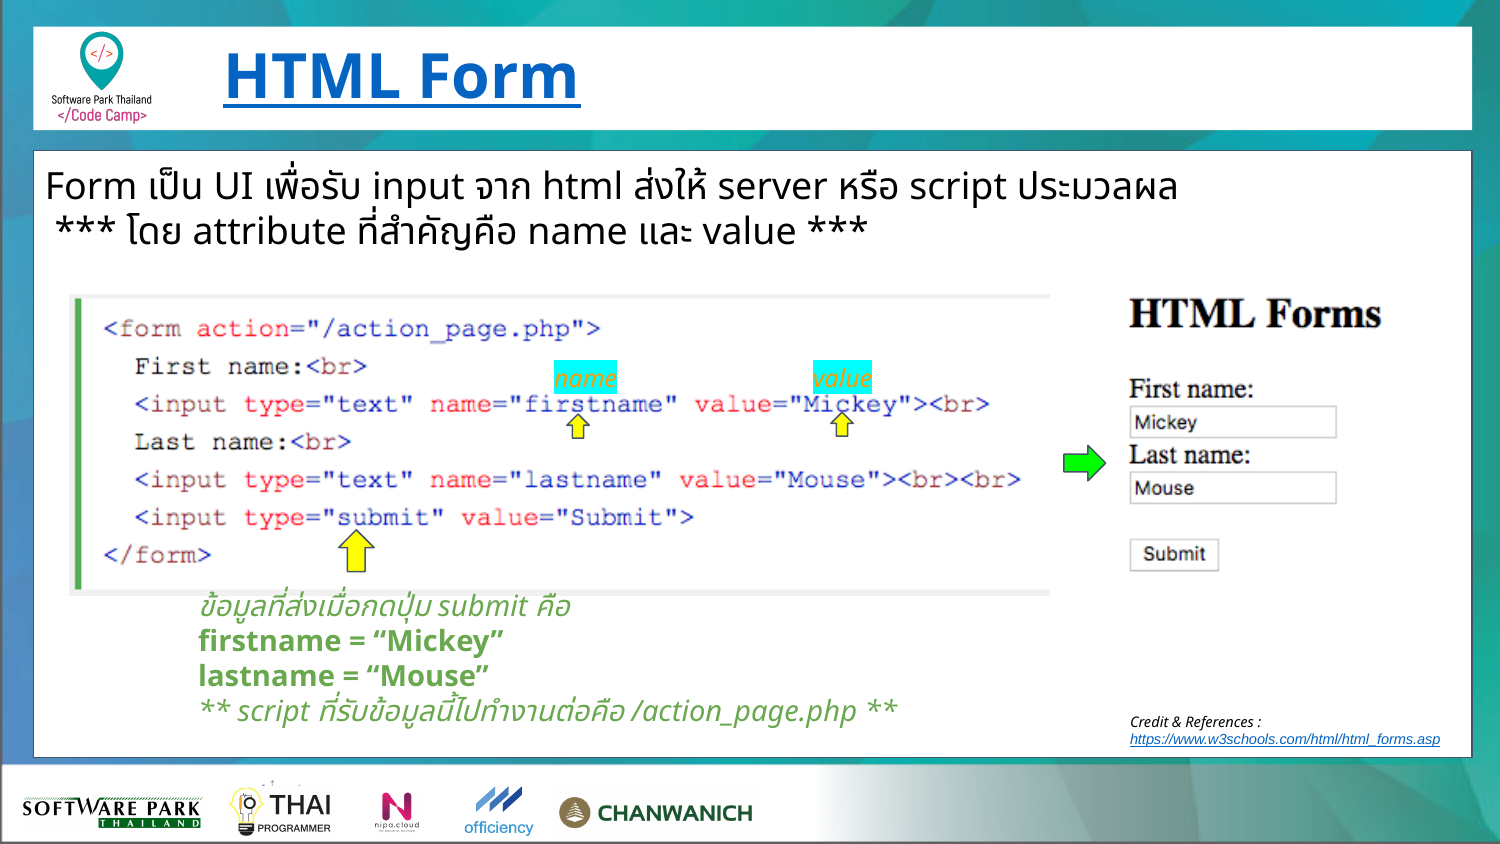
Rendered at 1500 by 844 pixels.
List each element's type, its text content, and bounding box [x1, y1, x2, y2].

text_box [1063, 445, 1106, 481]
list Form เป็น UI เพื่อรับ input จาก html ส่งให้ server หรือ script ประมวลผล *** โดย attribute ที่สำคัญคือ name และ value *** [33, 150, 1473, 273]
text_box Credit & References : https://www.w3schools.com/html/html_forms.asp [1114, 697, 1469, 755]
picture [0, 0, 1500, 844]
title HTML Form [212, 18, 1447, 134]
list ข้อมูลที่ส่งเมื่อกดปุ่ม submit คือ firstname = “Mickey” lastname = “Mouse” ** script ที่รับข้อมูลนี้ไปทำงานต่อคือ /action_page.php ** [186, 604, 963, 743]
